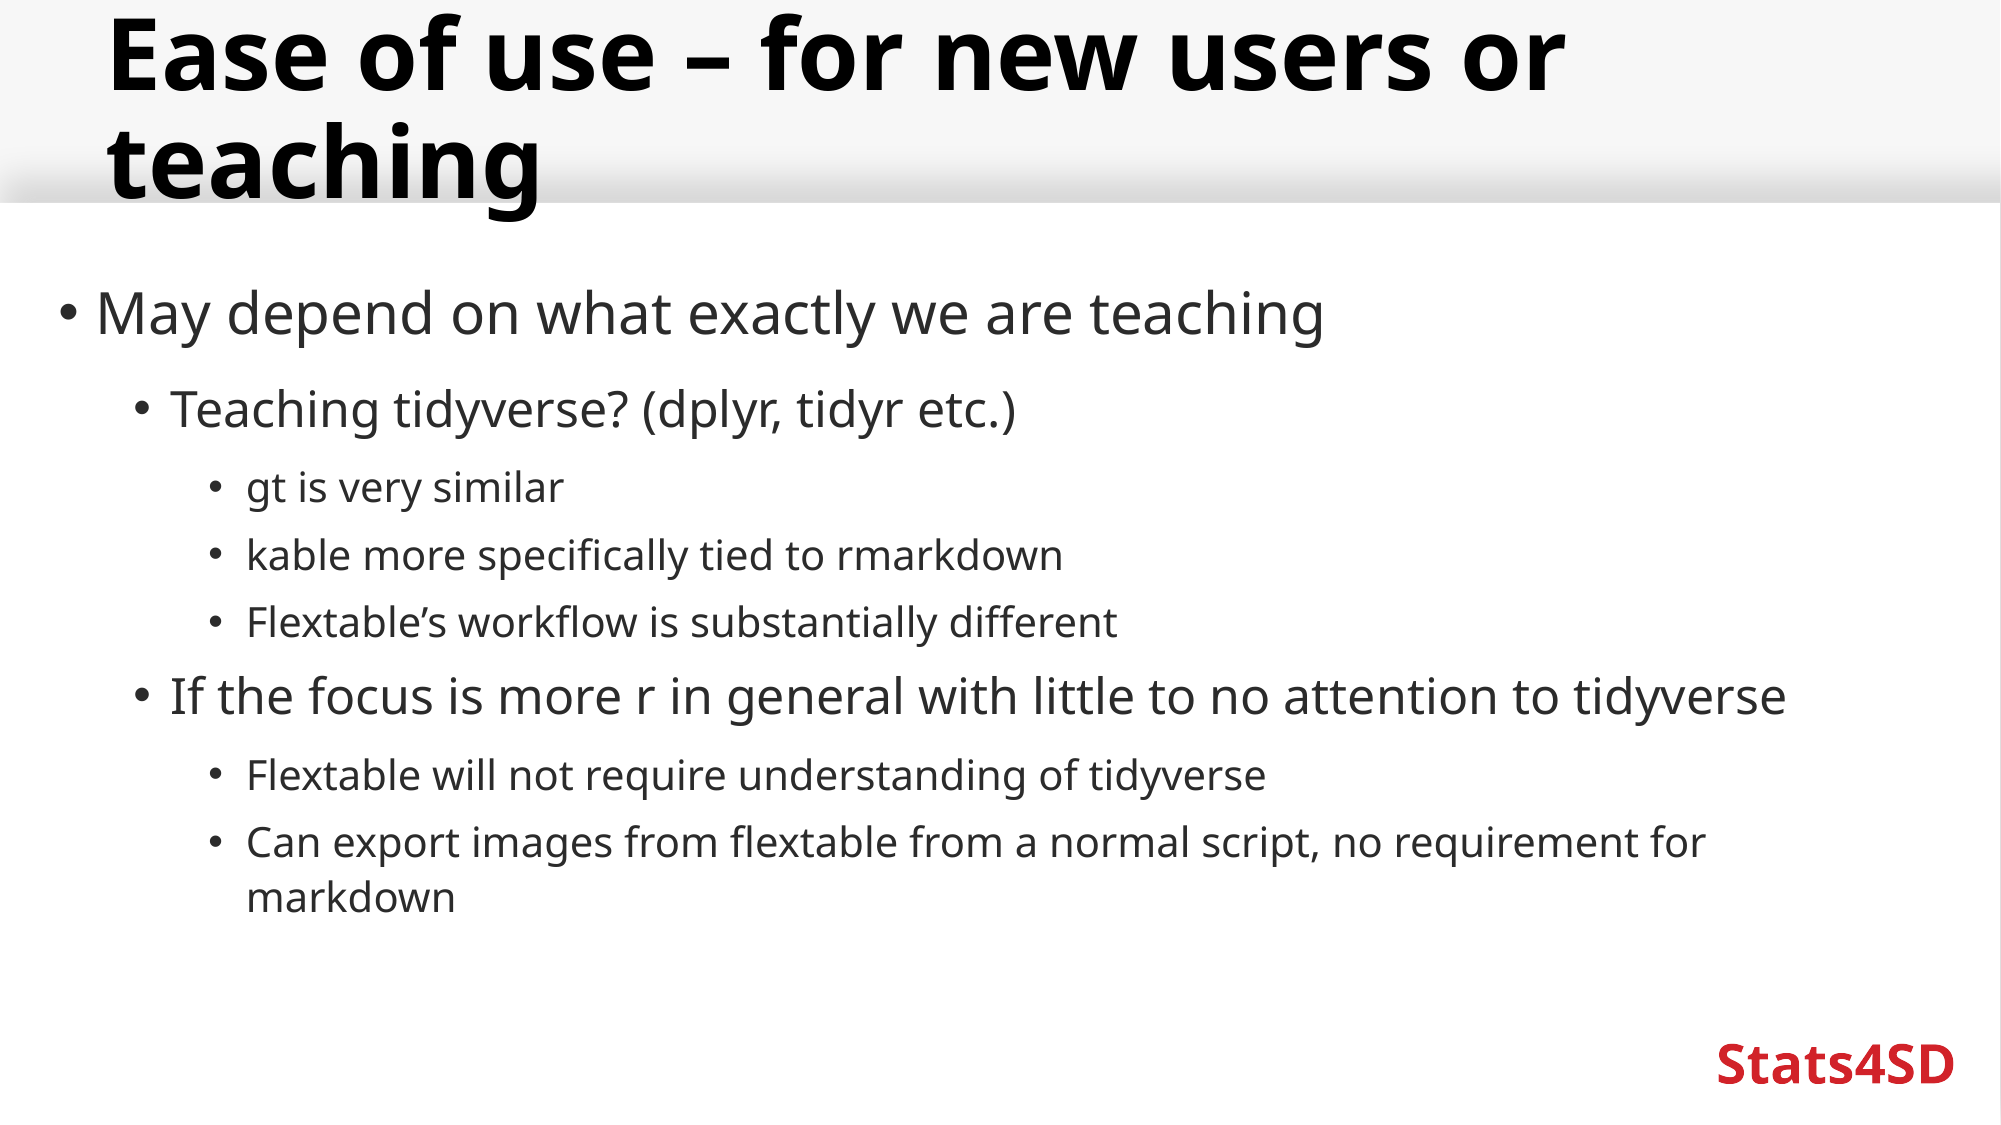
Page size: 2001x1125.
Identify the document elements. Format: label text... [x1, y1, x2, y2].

title Ease of use – for new users or teaching [90, 21, 1954, 203]
picture [1718, 1043, 1954, 1085]
list May depend on what exactly we are teaching Teaching tidyverse? (dplyr, tidyr etc.) gt is very similar kable more specifically tied to rmarkdown Flextable’s workflow is substantially different If the focus is more r in general with little to no attention to tidyverse Flextable will not require understanding of tidyverse Can export images from flextable from a normal script, no requirement for markdown [43, 262, 1907, 1010]
